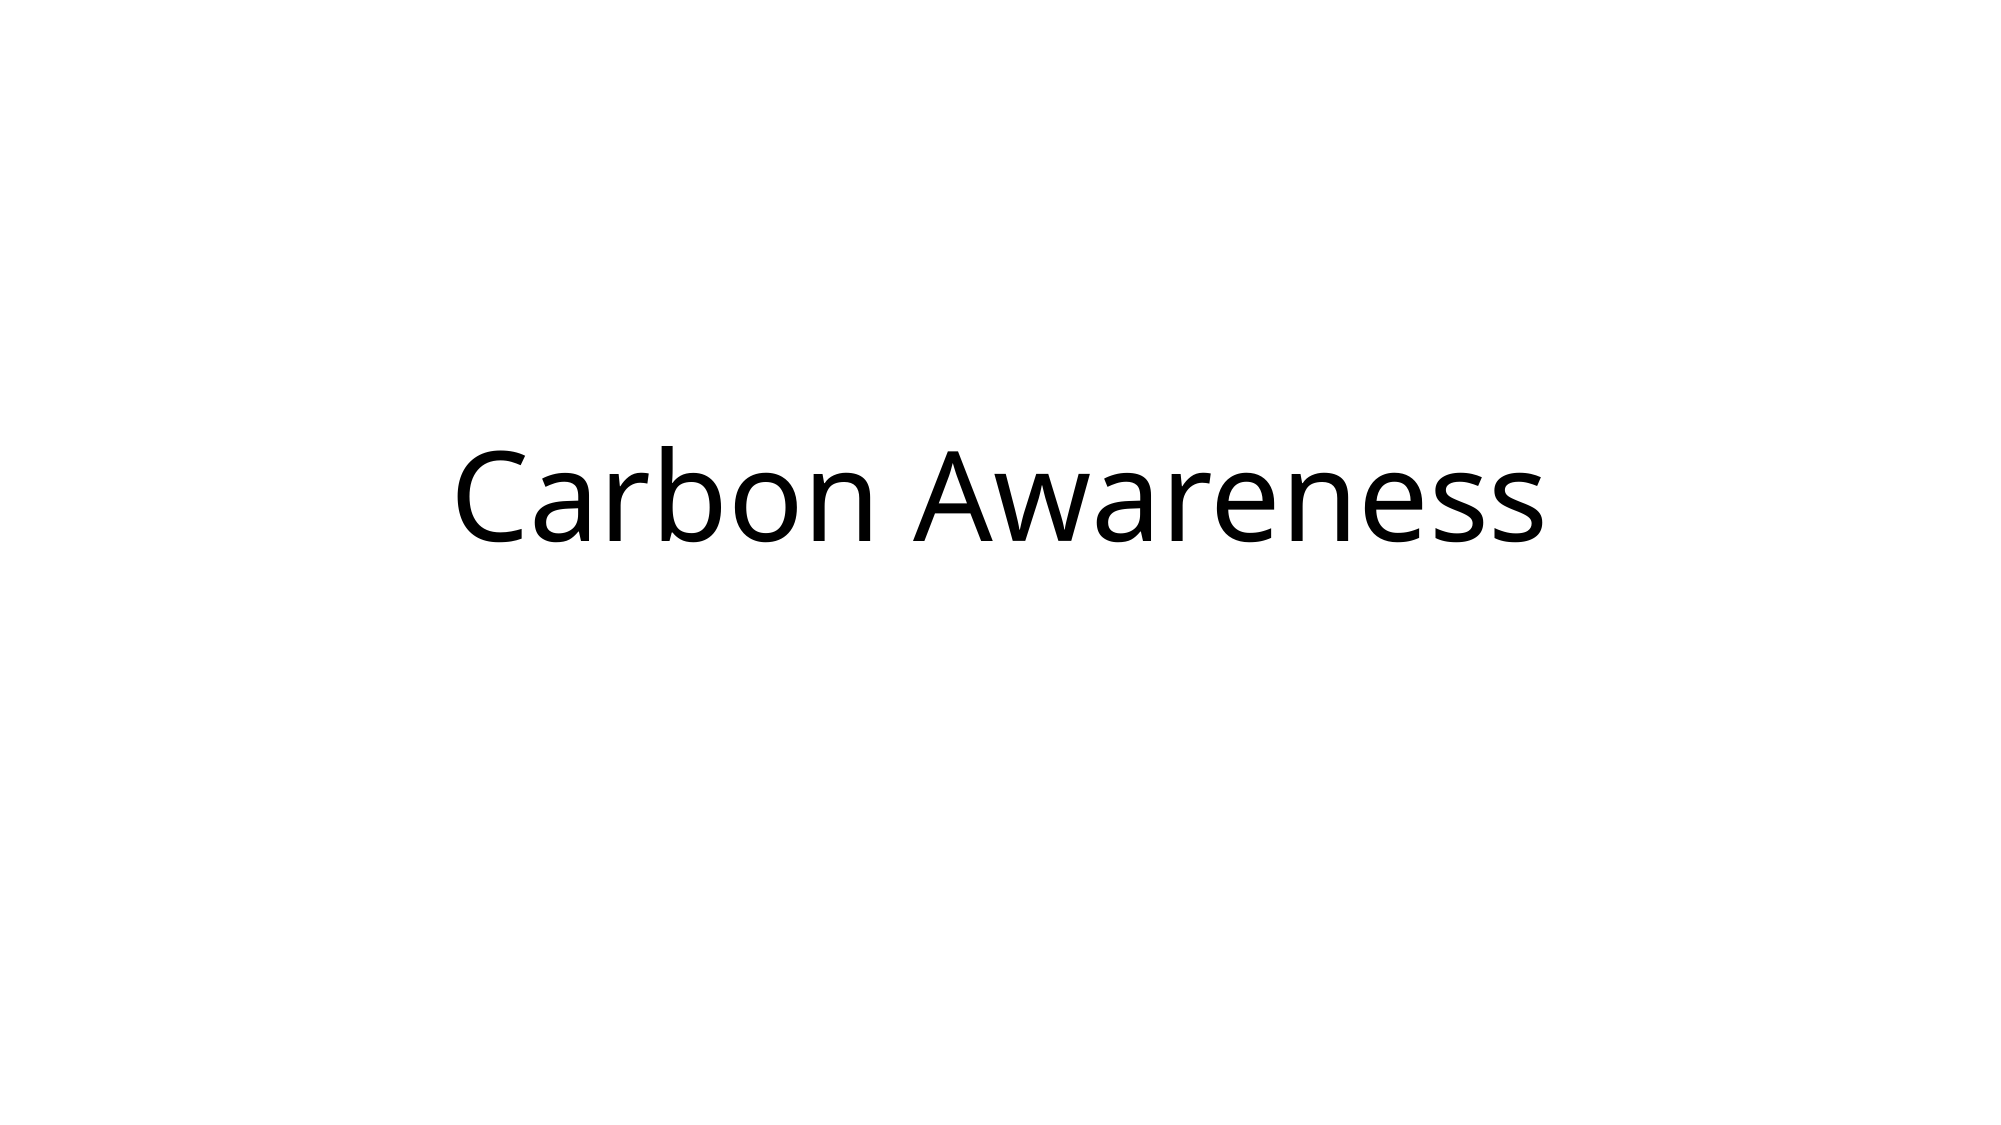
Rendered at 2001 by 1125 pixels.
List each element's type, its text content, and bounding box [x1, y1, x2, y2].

title Carbon Awareness [249, 184, 1750, 576]
